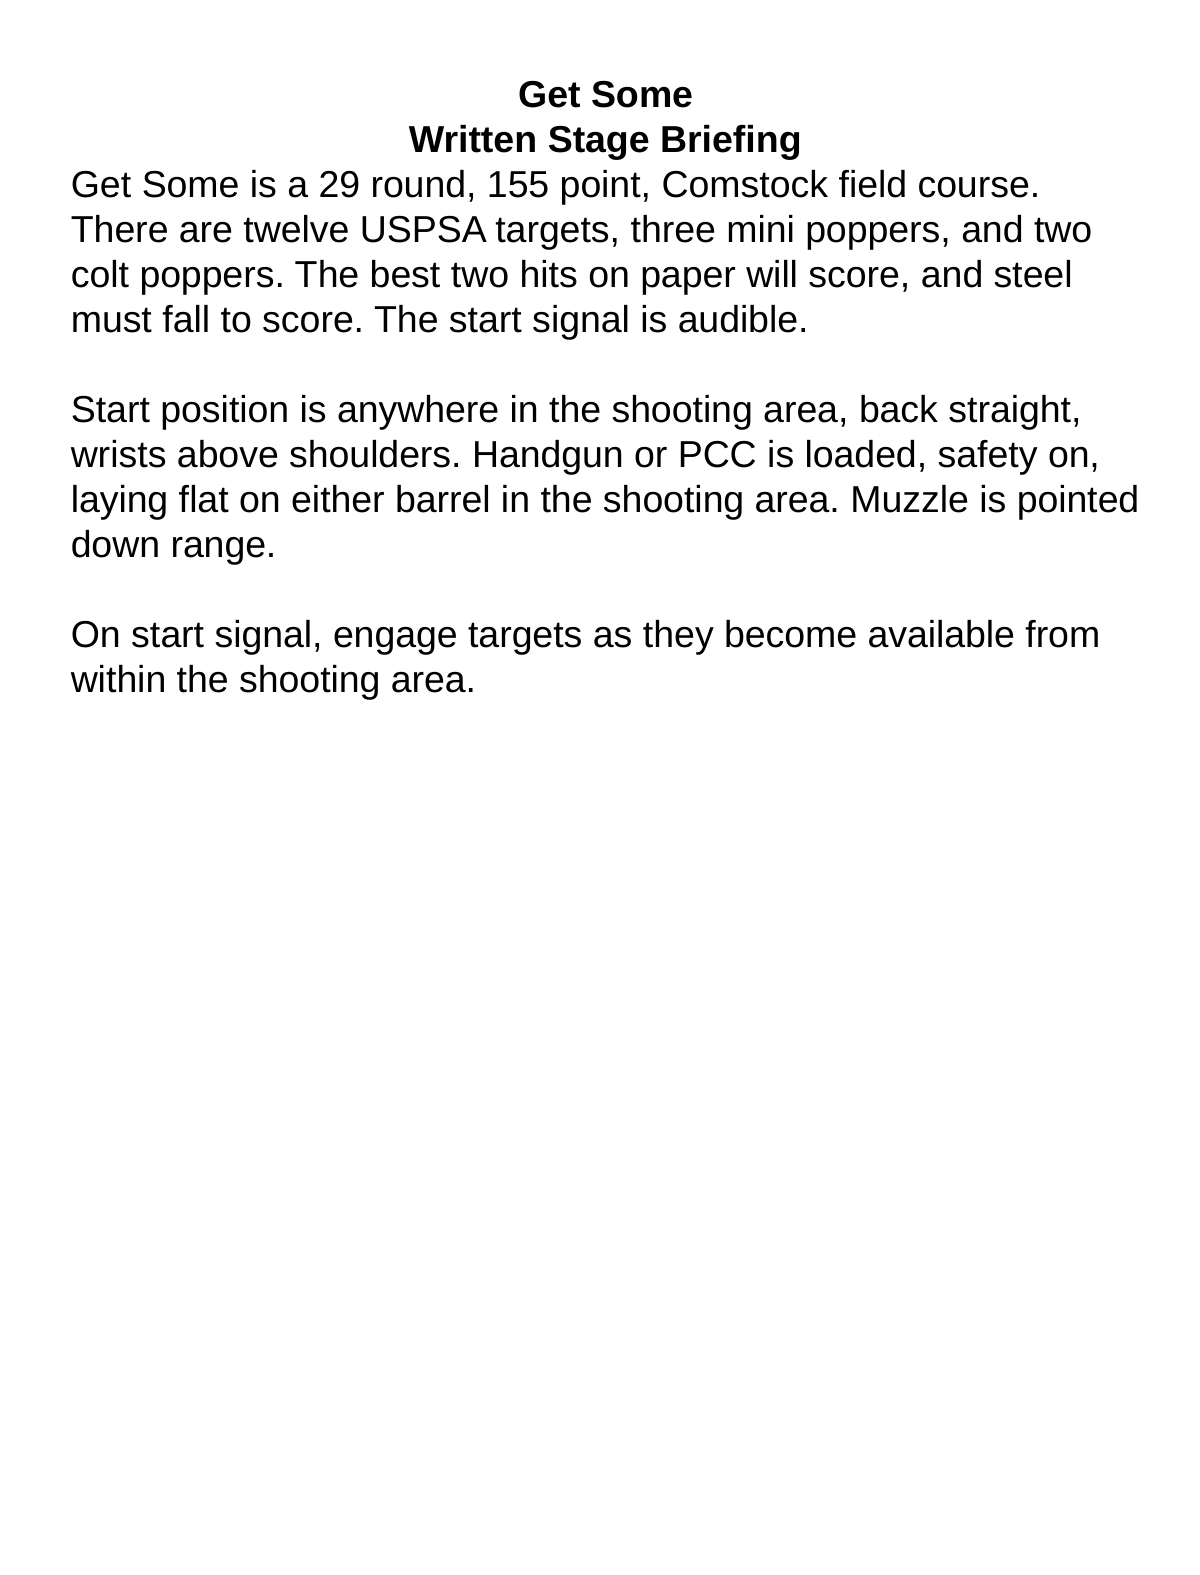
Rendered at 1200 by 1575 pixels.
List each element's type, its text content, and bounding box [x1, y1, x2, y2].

text_box Get Some Written Stage Briefing Get Some is a 29 round, 155 point, Comstock field course. There are twelve USPSA targets, three mini poppers, and two colt poppers. The best two hits on paper will score, and steel must fall to score. The start signal is audible. Start position is anywhere in the shooting area, back straight, wrists above shoulders. Handgun or PCC is loaded, safety on, laying flat on either barrel in the shooting area. Muzzle is pointed down range. On start signal, engage targets as they become available from within the shooting area. [56, 63, 1156, 708]
